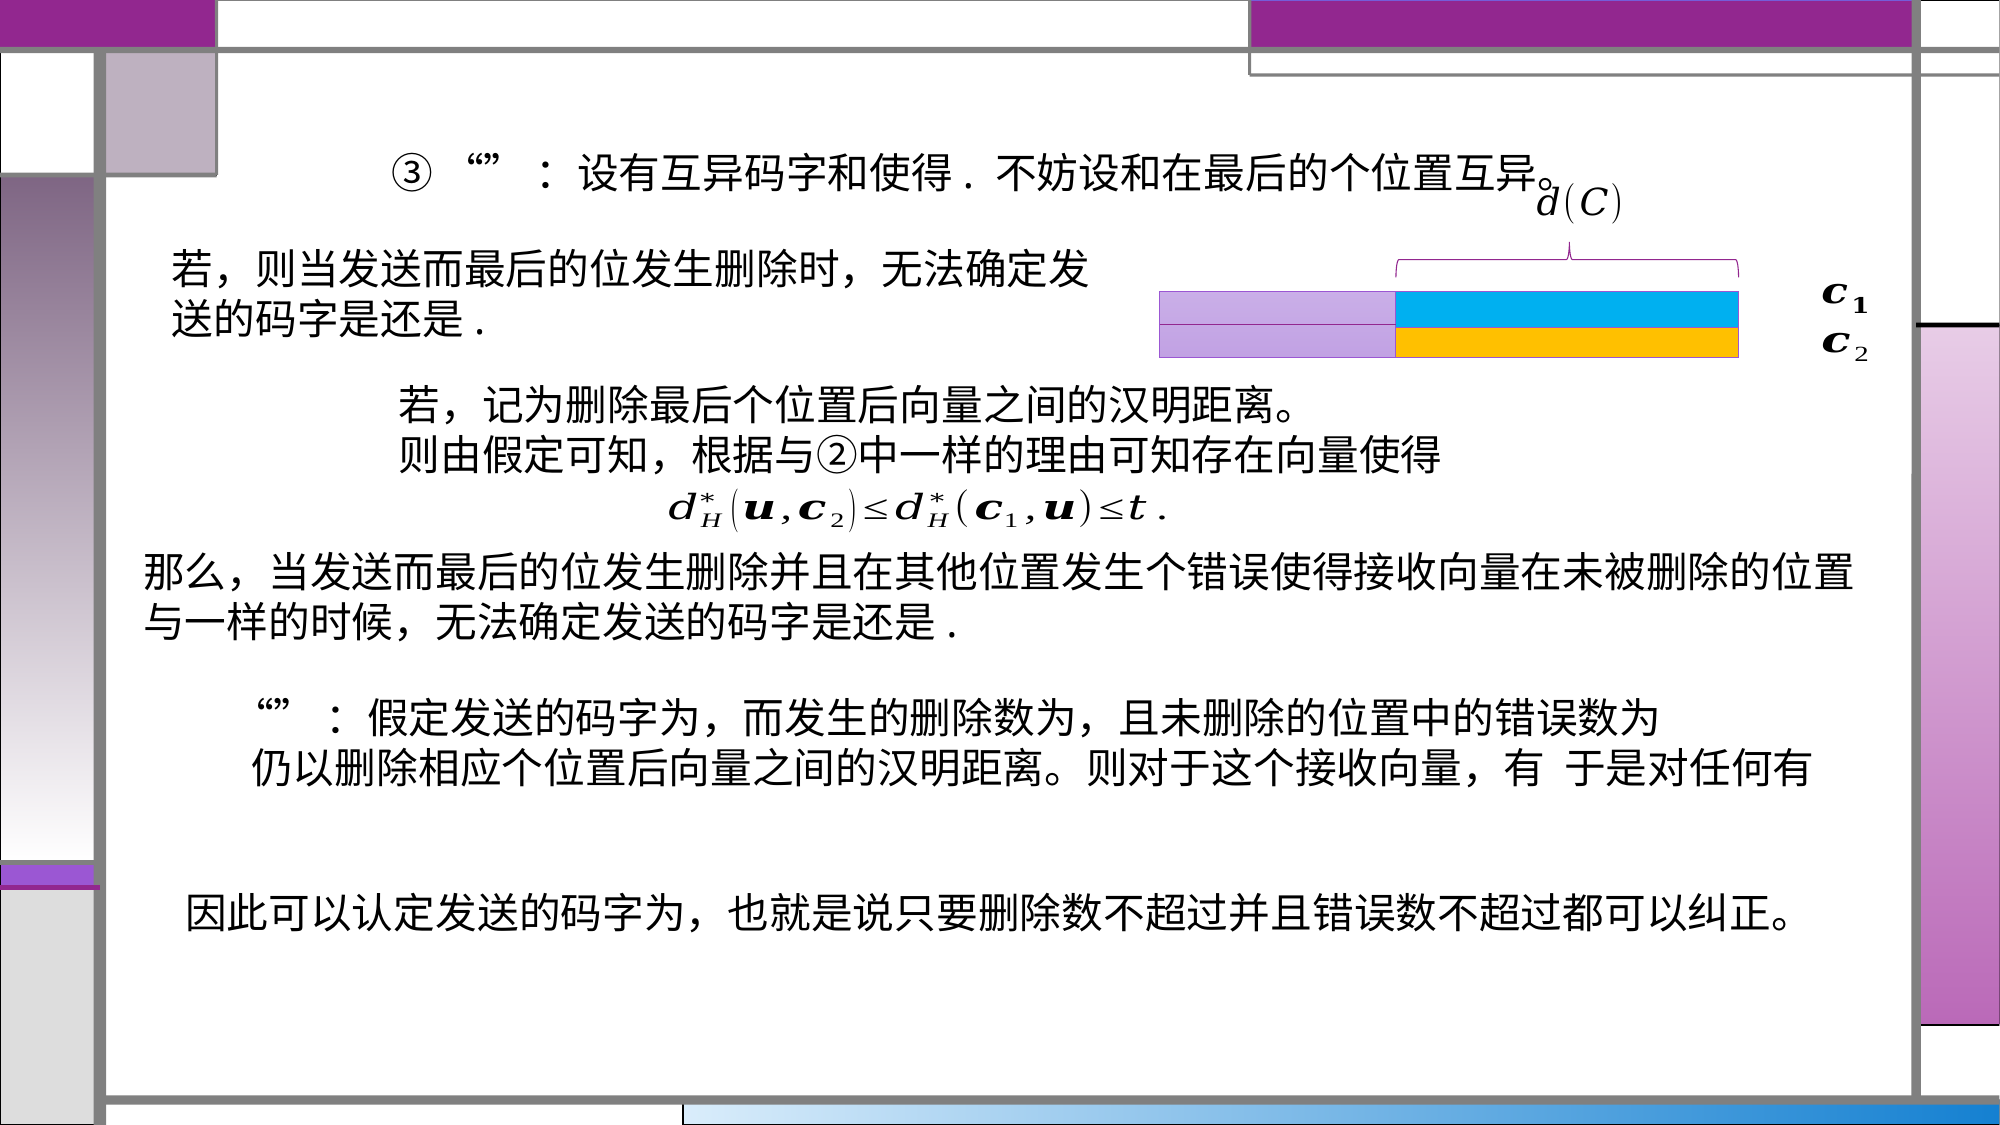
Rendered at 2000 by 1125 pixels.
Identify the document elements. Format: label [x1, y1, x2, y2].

text_box [1395, 291, 1739, 327]
text_box [1159, 291, 1395, 324]
text_box [1395, 241, 1740, 278]
text_box [1395, 327, 1739, 358]
text_box [1159, 325, 1395, 358]
